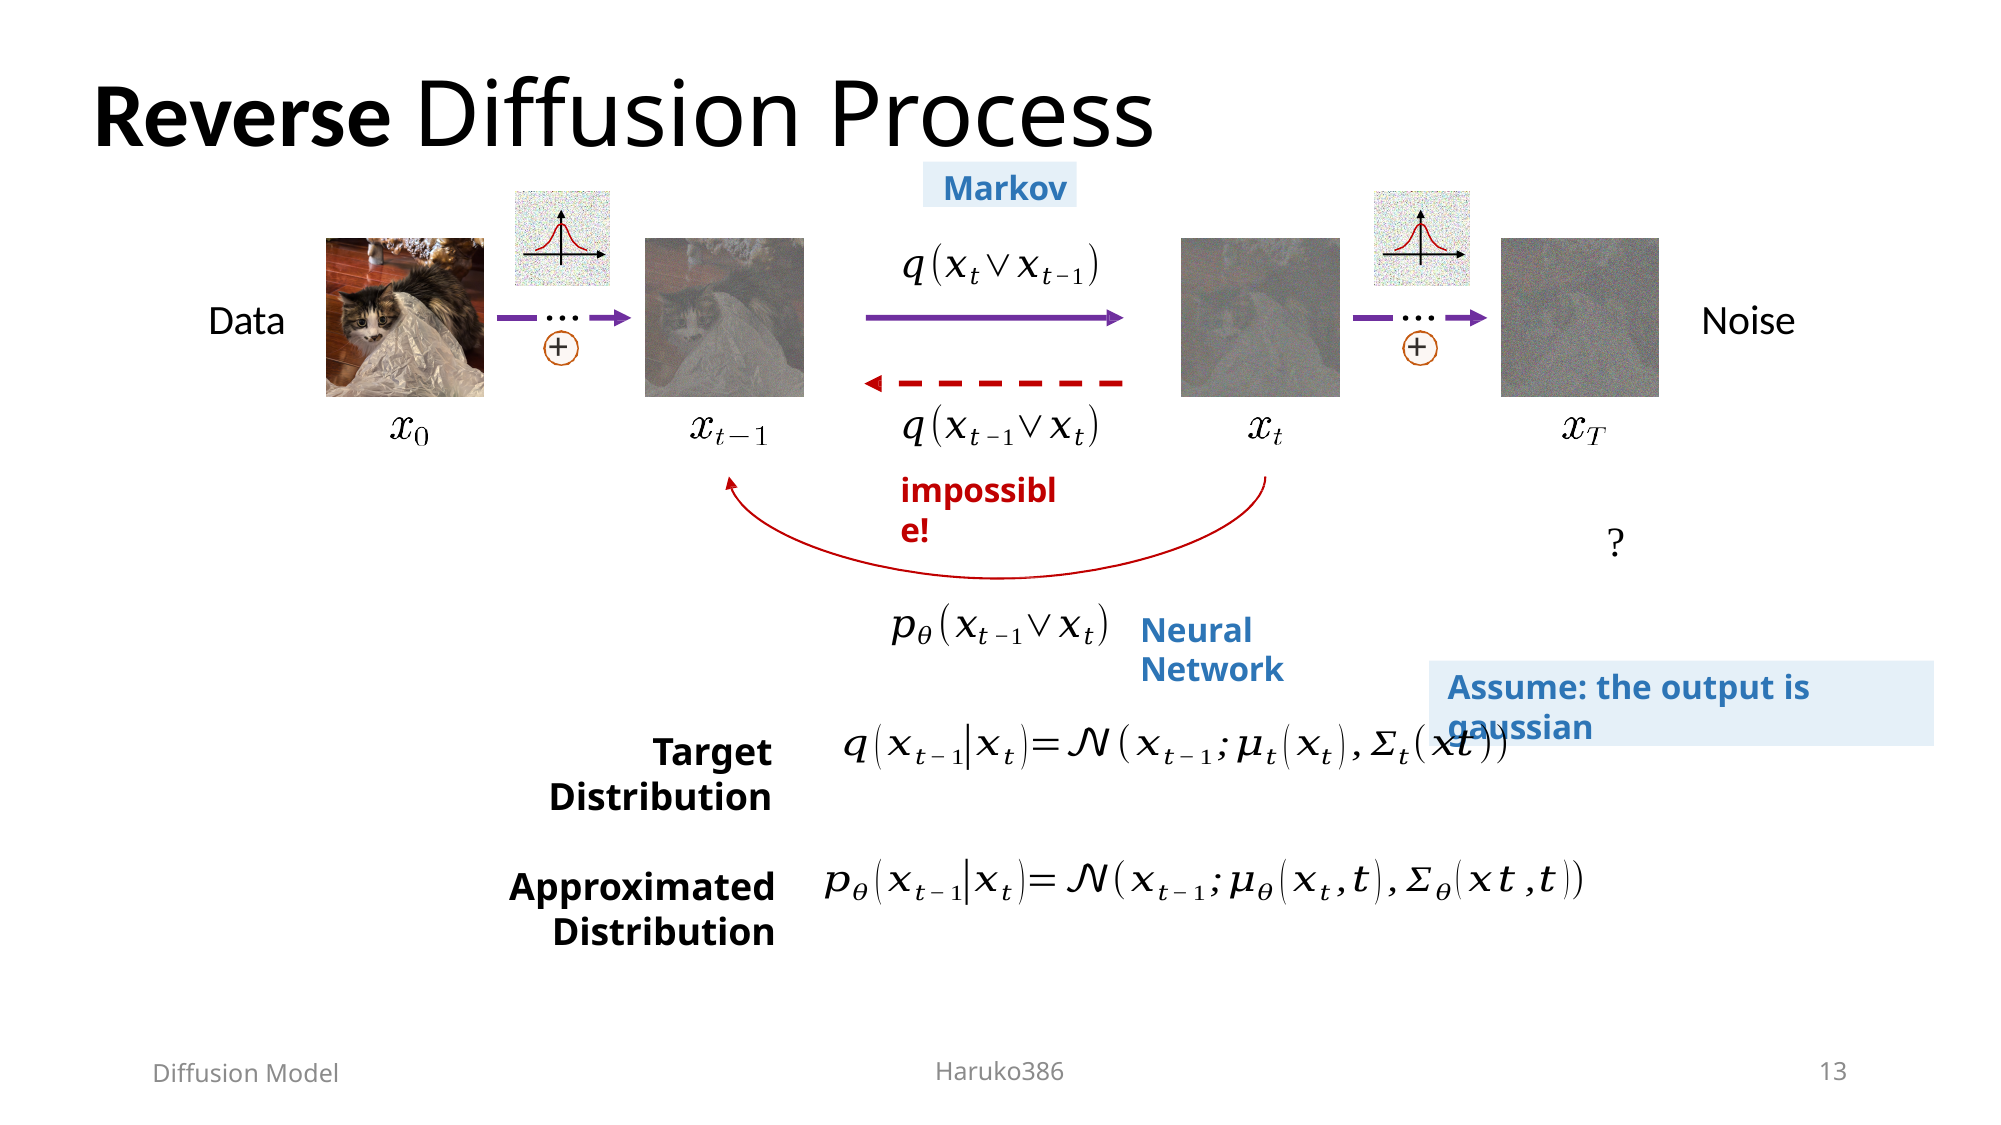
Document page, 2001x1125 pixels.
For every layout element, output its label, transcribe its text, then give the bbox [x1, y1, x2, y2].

text_box Target Distribution [427, 726, 774, 819]
text_box [589, 309, 632, 327]
text_box Neural Network [1137, 606, 1383, 689]
slide_number 12 [1412, 1042, 1863, 1103]
text_box [1445, 309, 1488, 327]
title Reverse Diffusion Process [78, 59, 1804, 180]
text_box [1099, 380, 1123, 387]
text_box [865, 309, 1124, 327]
text_box Markov [923, 161, 1077, 207]
text_box Approximated Distribution [278, 855, 792, 961]
slide_number Diffusion Model [137, 1042, 588, 1103]
text_box [979, 380, 1002, 387]
text_box [725, 476, 1267, 580]
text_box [690, 417, 749, 445]
text_box [1019, 380, 1043, 387]
text_box Noise [1699, 290, 1800, 343]
text_box + [545, 320, 578, 330]
text_box [864, 375, 882, 393]
footer Haruko386 [662, 1042, 1338, 1103]
picture [1248, 417, 1282, 445]
picture [326, 238, 484, 397]
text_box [1374, 191, 1471, 287]
picture [1501, 238, 1659, 397]
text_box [514, 191, 611, 287]
text_box Data [206, 290, 290, 343]
picture [543, 330, 579, 366]
text_box [938, 380, 962, 387]
picture [1181, 238, 1340, 397]
picture [389, 417, 428, 446]
text_box [1402, 315, 1409, 321]
text_box [1059, 380, 1083, 387]
picture [645, 238, 804, 397]
text_box impossible! [898, 467, 1075, 549]
text_box [898, 380, 922, 387]
picture [756, 426, 767, 445]
picture [1562, 417, 1606, 445]
text_box + [1404, 320, 1437, 330]
picture [1402, 330, 1438, 366]
text_box Assume: the output is gaussian [1429, 660, 1934, 746]
